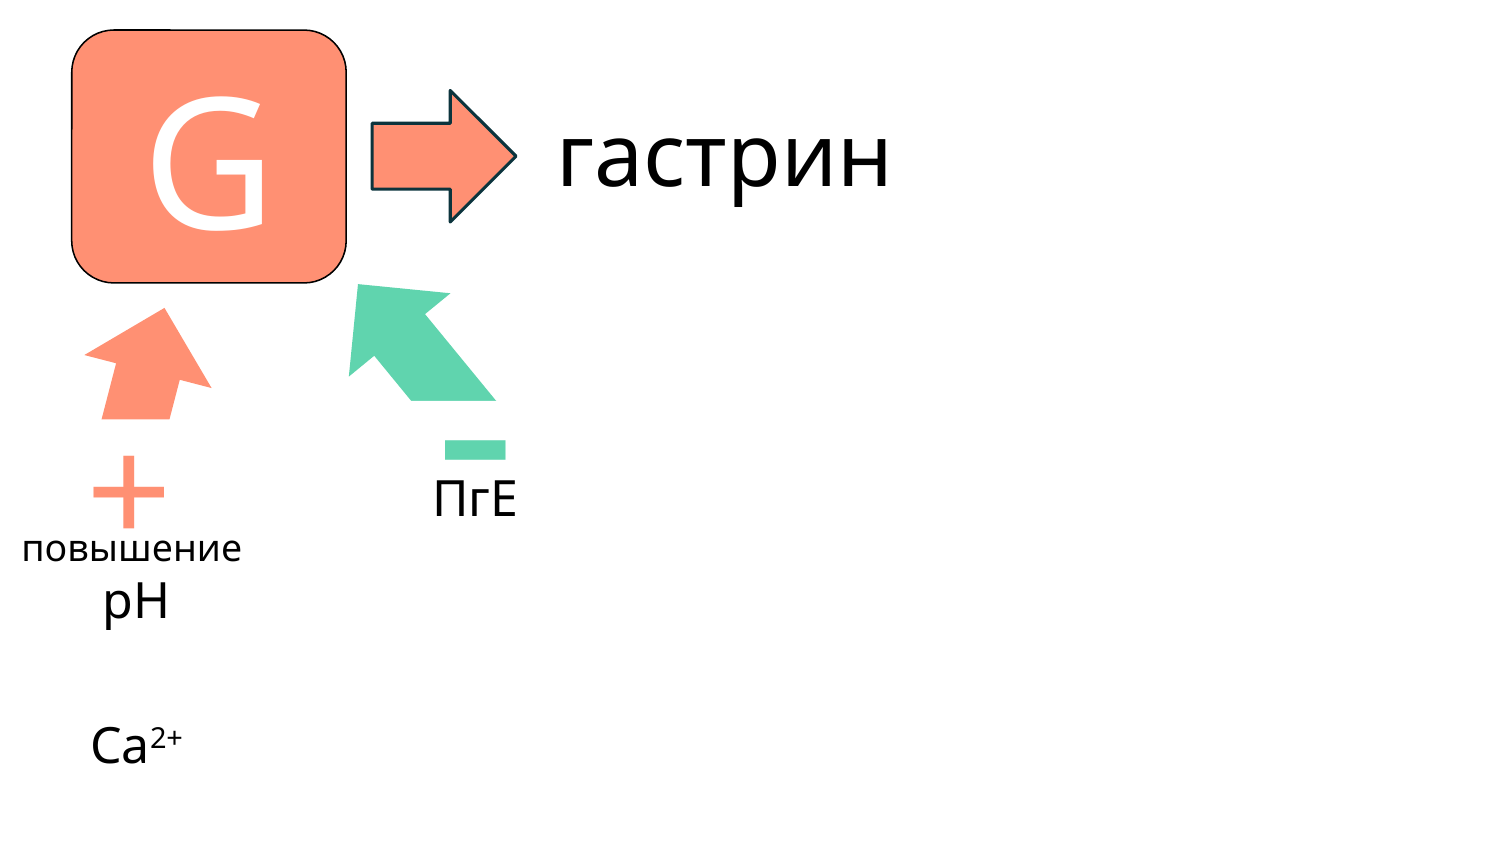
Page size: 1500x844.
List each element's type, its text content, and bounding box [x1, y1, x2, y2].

title гастрин [541, 84, 1132, 217]
title - [384, 400, 566, 451]
title + [71, 419, 216, 508]
title повышение рН Ca2+ [6, 508, 268, 796]
text_box [372, 90, 517, 222]
text_box [71, 30, 347, 107]
text_box [84, 307, 212, 419]
text_box [348, 284, 496, 400]
text_box [71, 206, 347, 283]
title ПгЕ [344, 451, 606, 583]
title G [71, 107, 347, 206]
